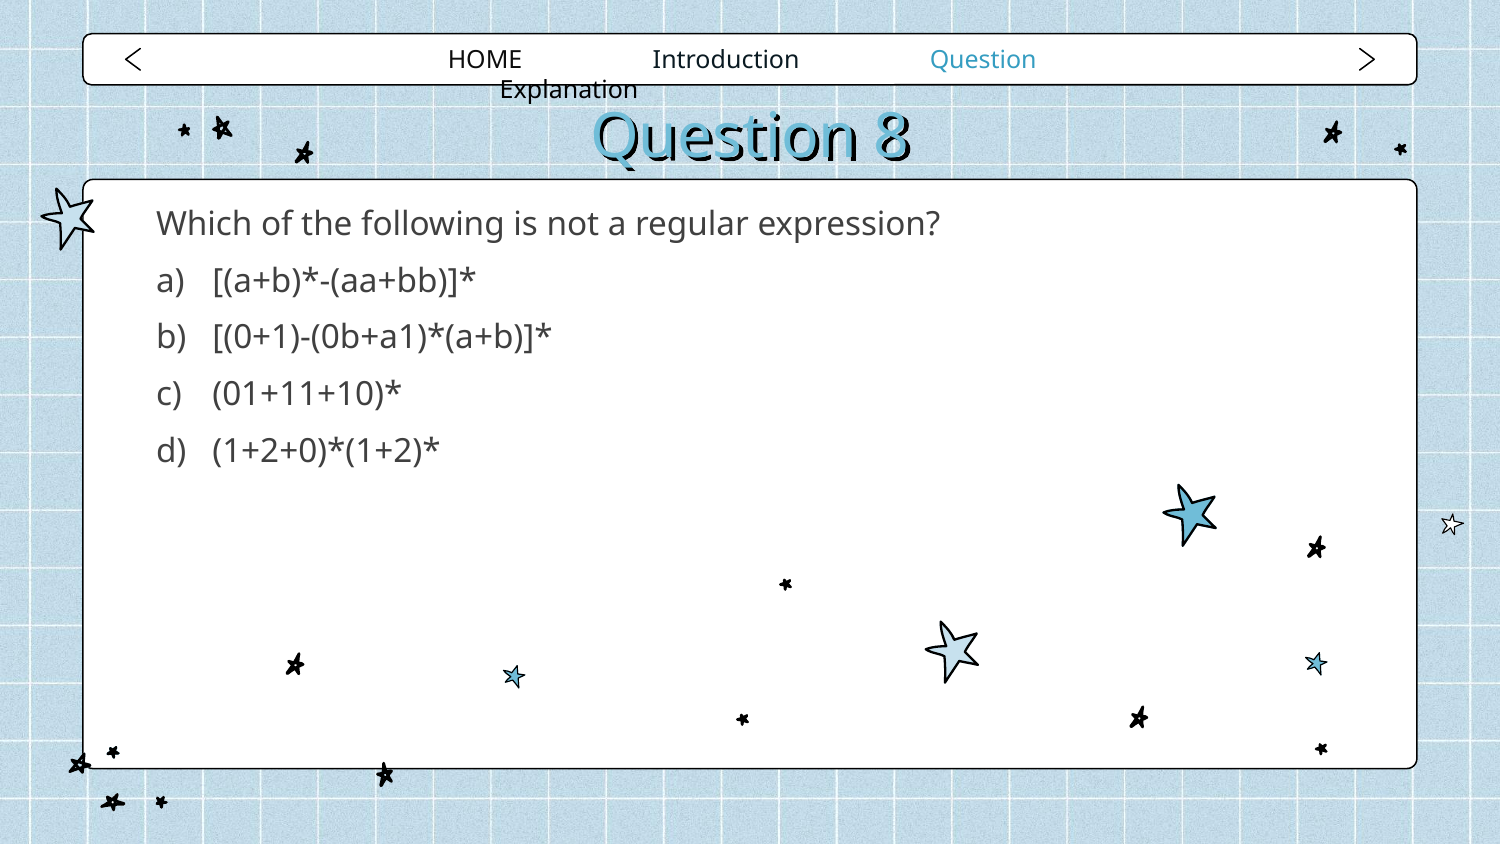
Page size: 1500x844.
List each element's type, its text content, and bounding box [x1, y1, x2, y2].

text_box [1162, 483, 1218, 548]
list Which of the following is not a regular expression? [(a+b)*-(aa+bb)]* [(0+1)-(0b+a1)*(a+b)]* (01+11+10)* (1+2+0)*(1+2)* [118, 187, 1382, 759]
title Question 8 [118, 93, 1382, 172]
text_box [1393, 143, 1407, 156]
text_box [1314, 743, 1328, 756]
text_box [924, 620, 980, 684]
text_box [1129, 705, 1149, 729]
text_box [68, 745, 169, 812]
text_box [1304, 651, 1328, 676]
text_box HOME Introduction Question Explanation [433, 35, 1125, 111]
text_box [779, 578, 792, 591]
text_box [40, 187, 96, 251]
text_box [1323, 120, 1343, 144]
text_box [285, 652, 305, 676]
text_box [82, 33, 1417, 85]
picture [0, 0, 1500, 844]
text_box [502, 664, 526, 689]
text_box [177, 115, 314, 164]
text_box [1307, 535, 1326, 559]
text_box [736, 713, 749, 726]
text_box [376, 761, 393, 787]
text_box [1440, 513, 1465, 536]
